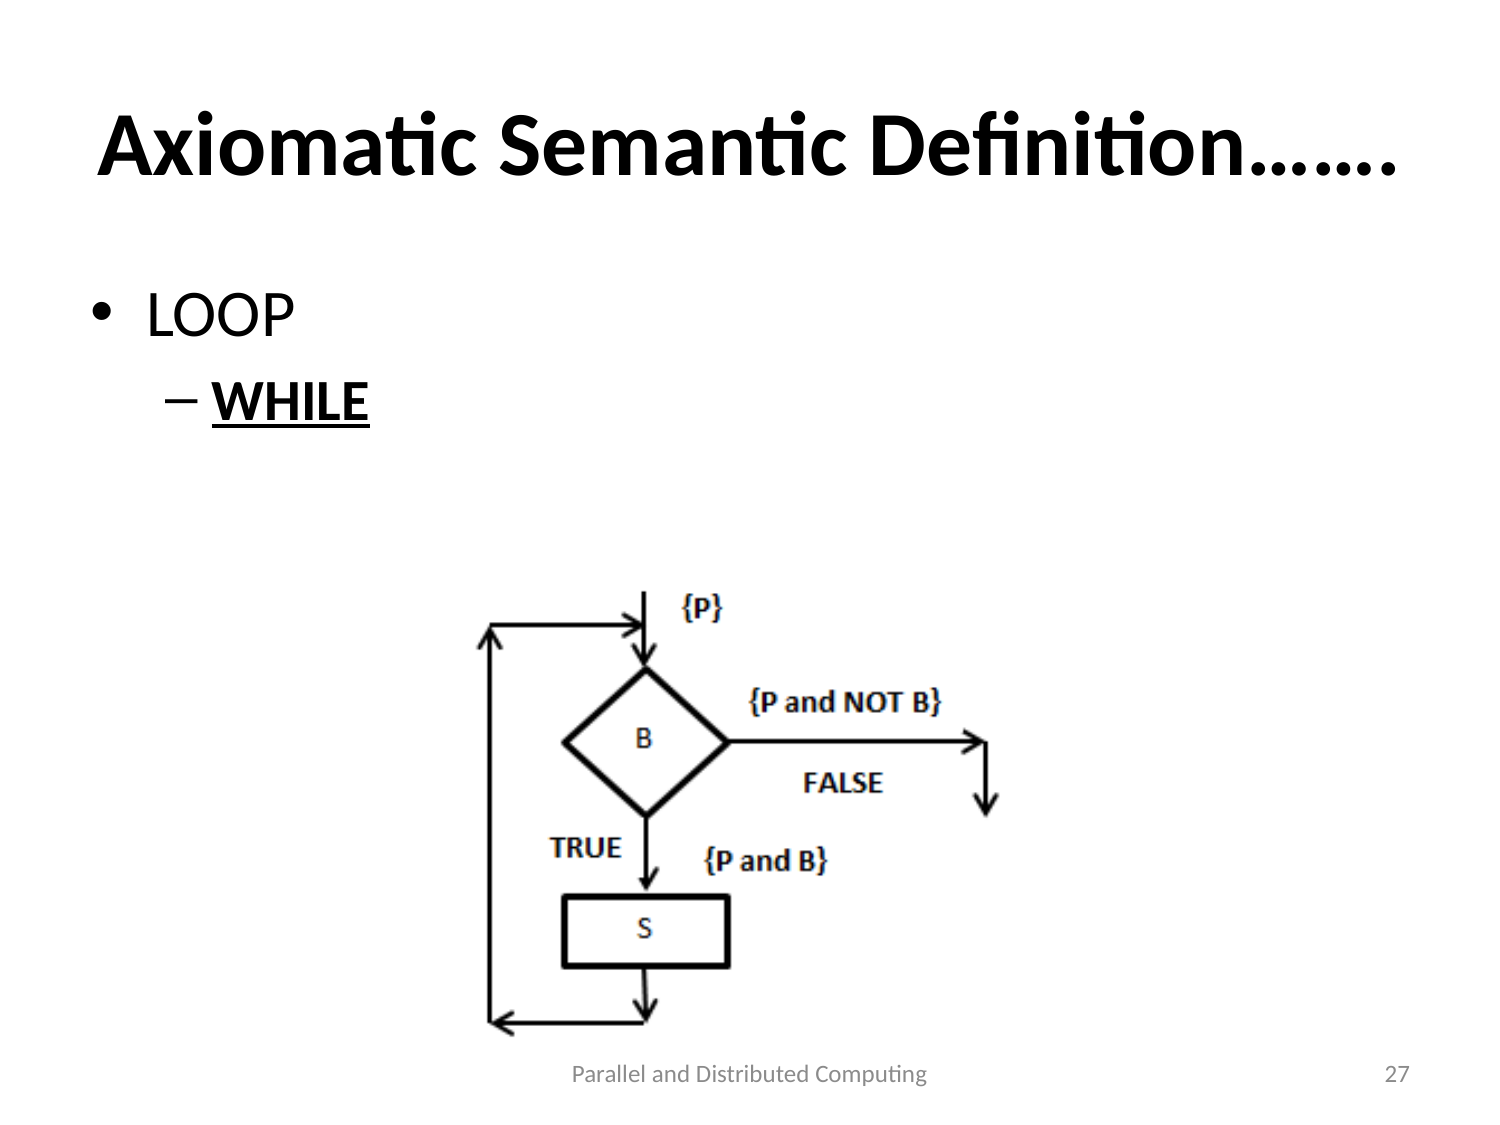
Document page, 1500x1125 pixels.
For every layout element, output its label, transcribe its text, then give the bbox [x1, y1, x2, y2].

slide_number 27 [1074, 1042, 1425, 1103]
picture [449, 554, 1013, 1055]
title Axiomatic Semantic Definition……. [75, 45, 1425, 233]
footer Parallel and Distributed Computing [512, 1064, 988, 1103]
